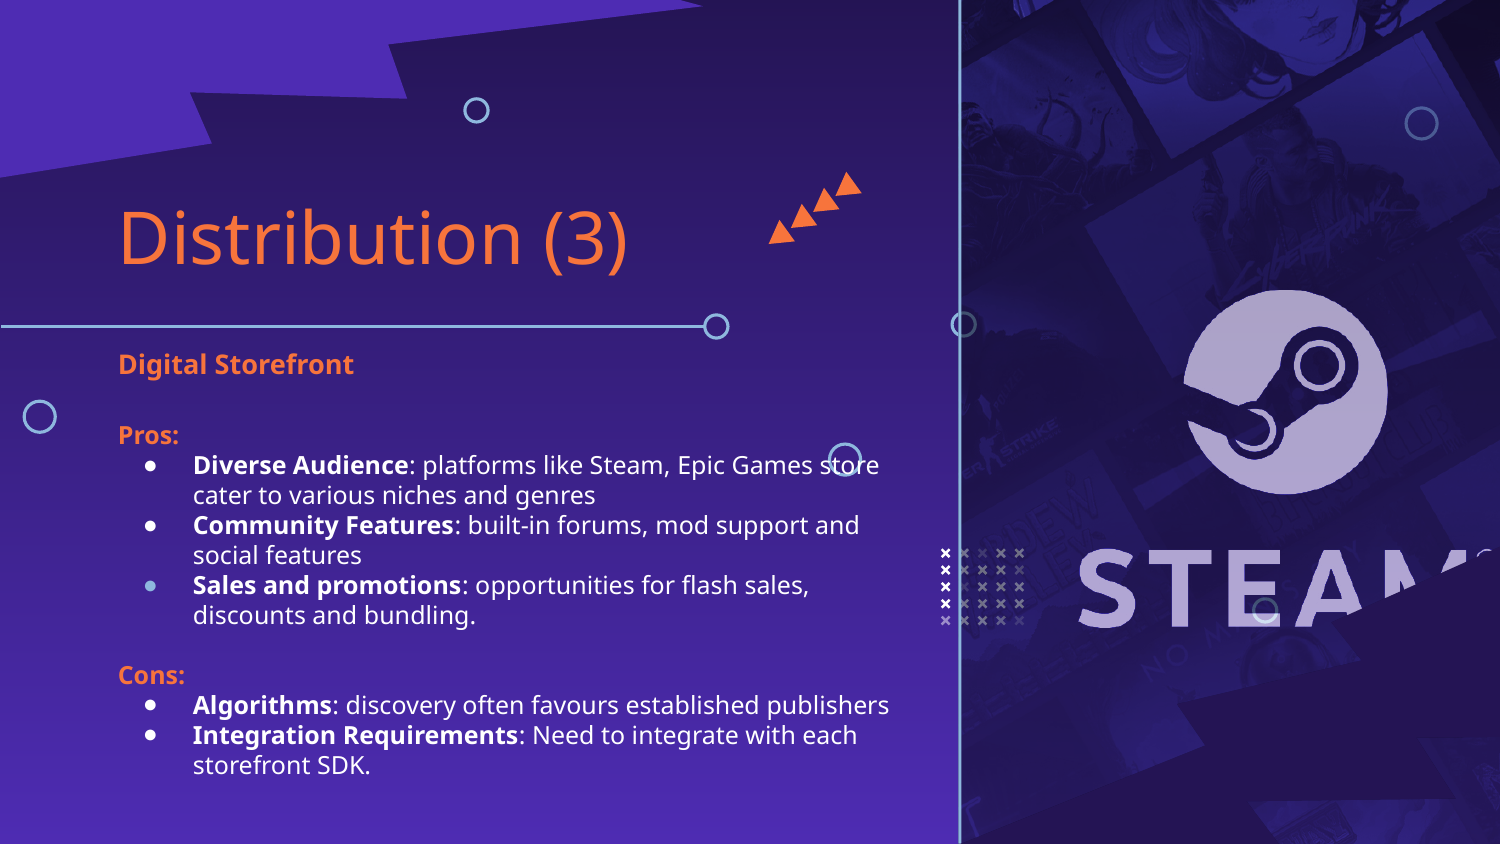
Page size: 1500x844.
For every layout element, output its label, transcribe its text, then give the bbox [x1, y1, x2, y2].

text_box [0, 314, 729, 339]
list Pros: Diverse Audience: platforms like Steam, Epic Games store cater to various niches and genres Community Features: built-in forums, mod support and social features Sales and promotions: opportunities for flash sales, discounts and bundling. Cons: Algorithms: discovery often favours established publishers Integration Requirements: Need to integrate with each storefront SDK. [102, 637, 943, 844]
picture [958, 0, 1500, 844]
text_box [23, 98, 953, 629]
